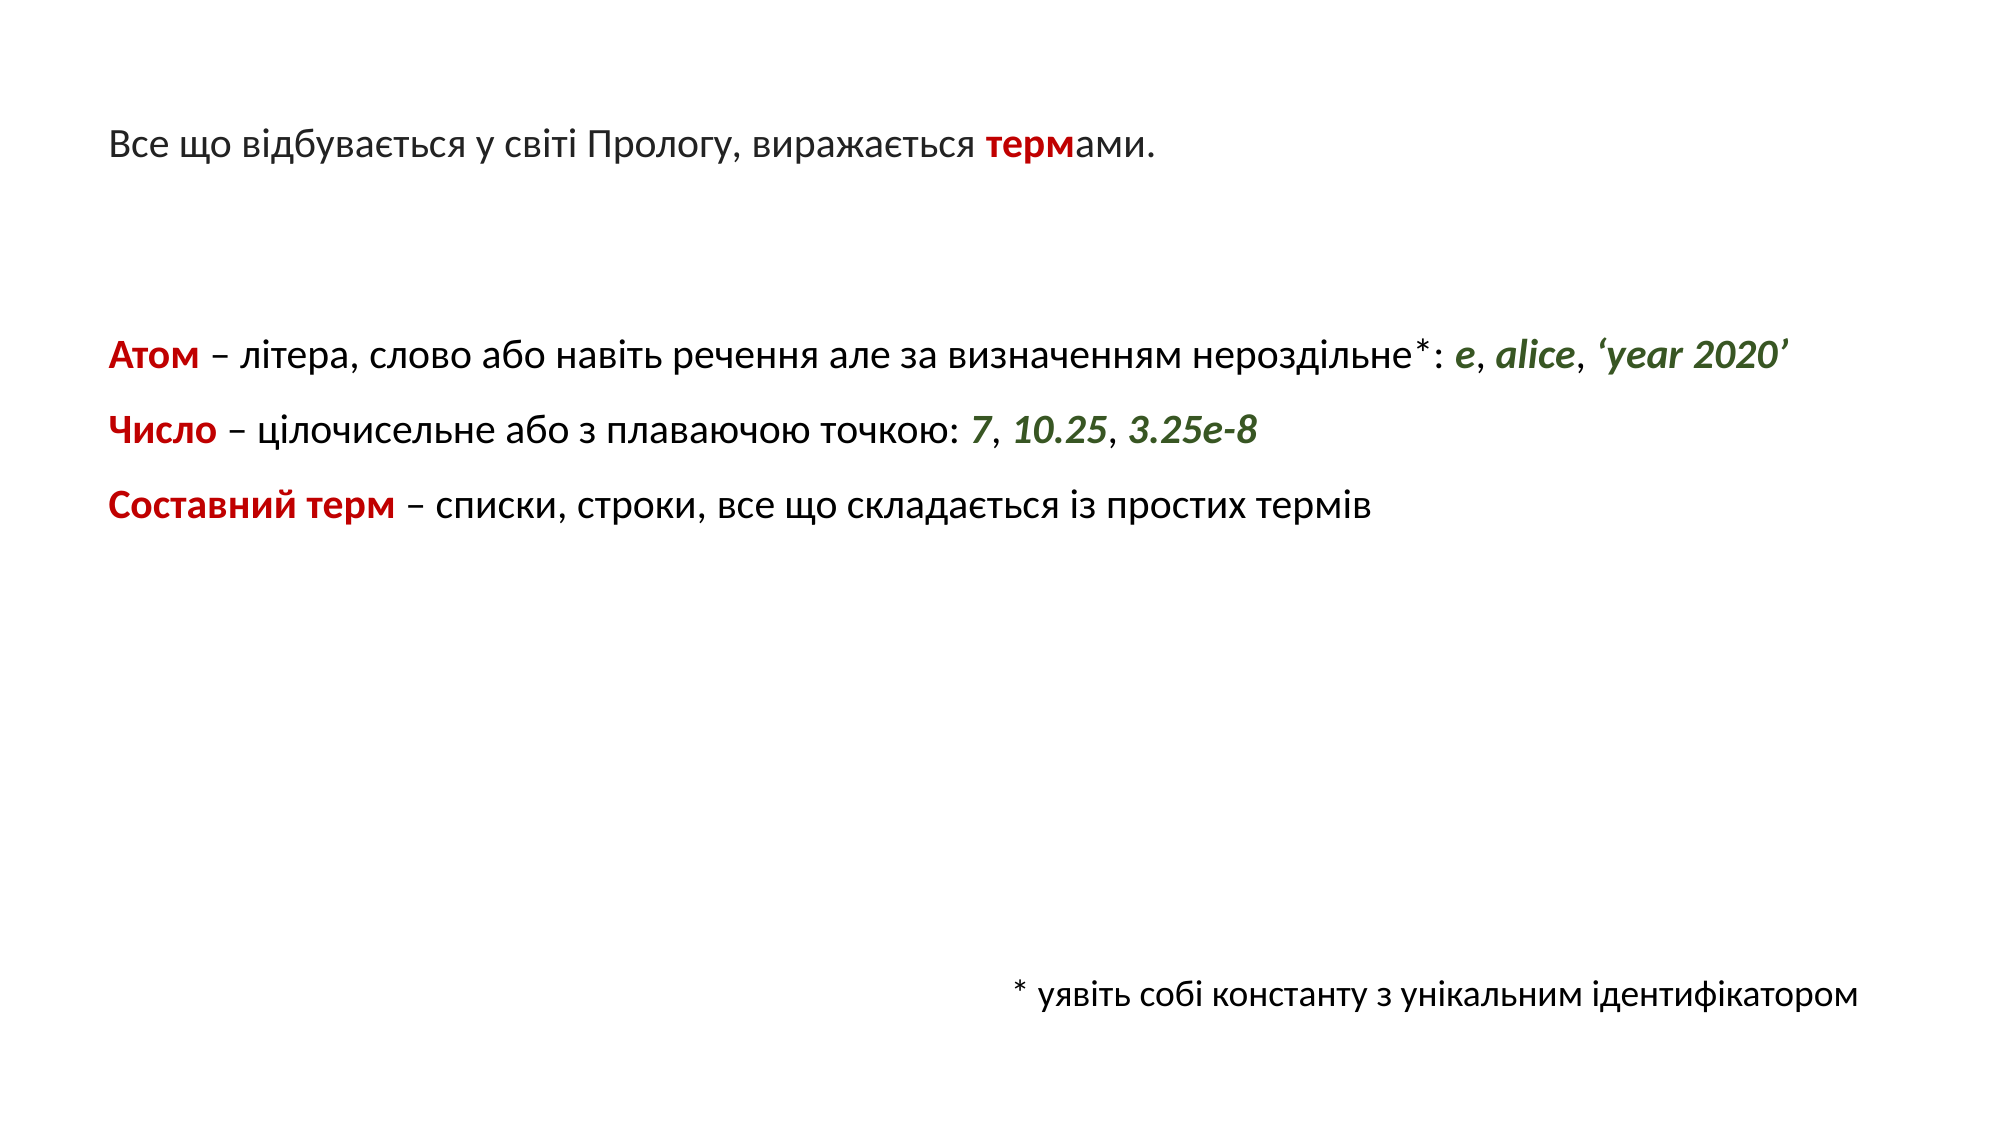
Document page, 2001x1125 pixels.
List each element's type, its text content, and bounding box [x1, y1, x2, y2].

text_box * уявіть собі константу з унікальним ідентифікатором [996, 961, 1875, 1022]
text_box Атом – літера, слово або навіть речення але за визначенням нероздільне*: e, alice, ‘year 2020’ Число – цілочисельне або з плаваючою точкою: 7, 10.25, 3.25e-8 Составний терм – списки, строки, все що складається із простих термів [93, 294, 1837, 535]
text_box Все що відбувається у світі Прологу, виражається термами. [93, 83, 1837, 174]
